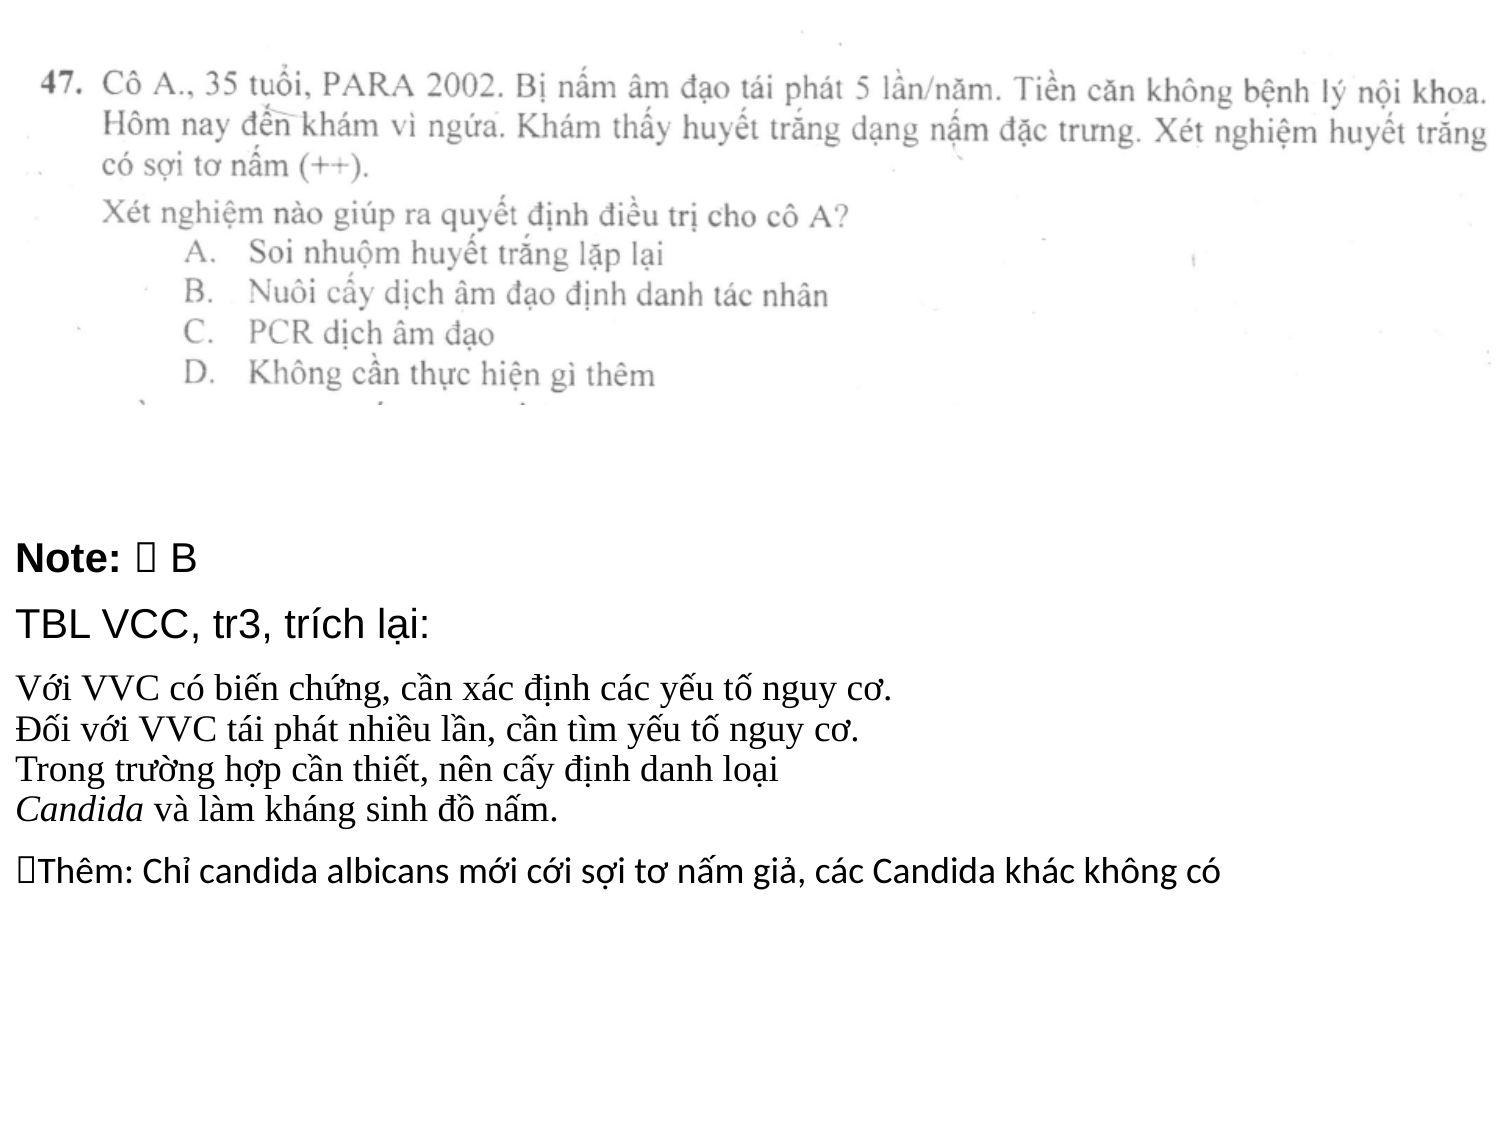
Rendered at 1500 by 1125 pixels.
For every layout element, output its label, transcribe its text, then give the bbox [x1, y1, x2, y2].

picture [26, 27, 1500, 405]
subtitle Note:  B TBL VCC, tr3, trích lại: Với VVC có biến chứng, cần xác định các yếu tố nguy cơ. Đối với VVC tái phát nhiều lần, cần tìm yếu tố nguy cơ. Trong trường hợp cần thiết, nên cấy định danh loại Candida và làm kháng sinh đồ nấm. Thêm: Chỉ candida albicans mới cới sợi tơ nấm giả, các Candida khác không có [0, 528, 1500, 1125]
